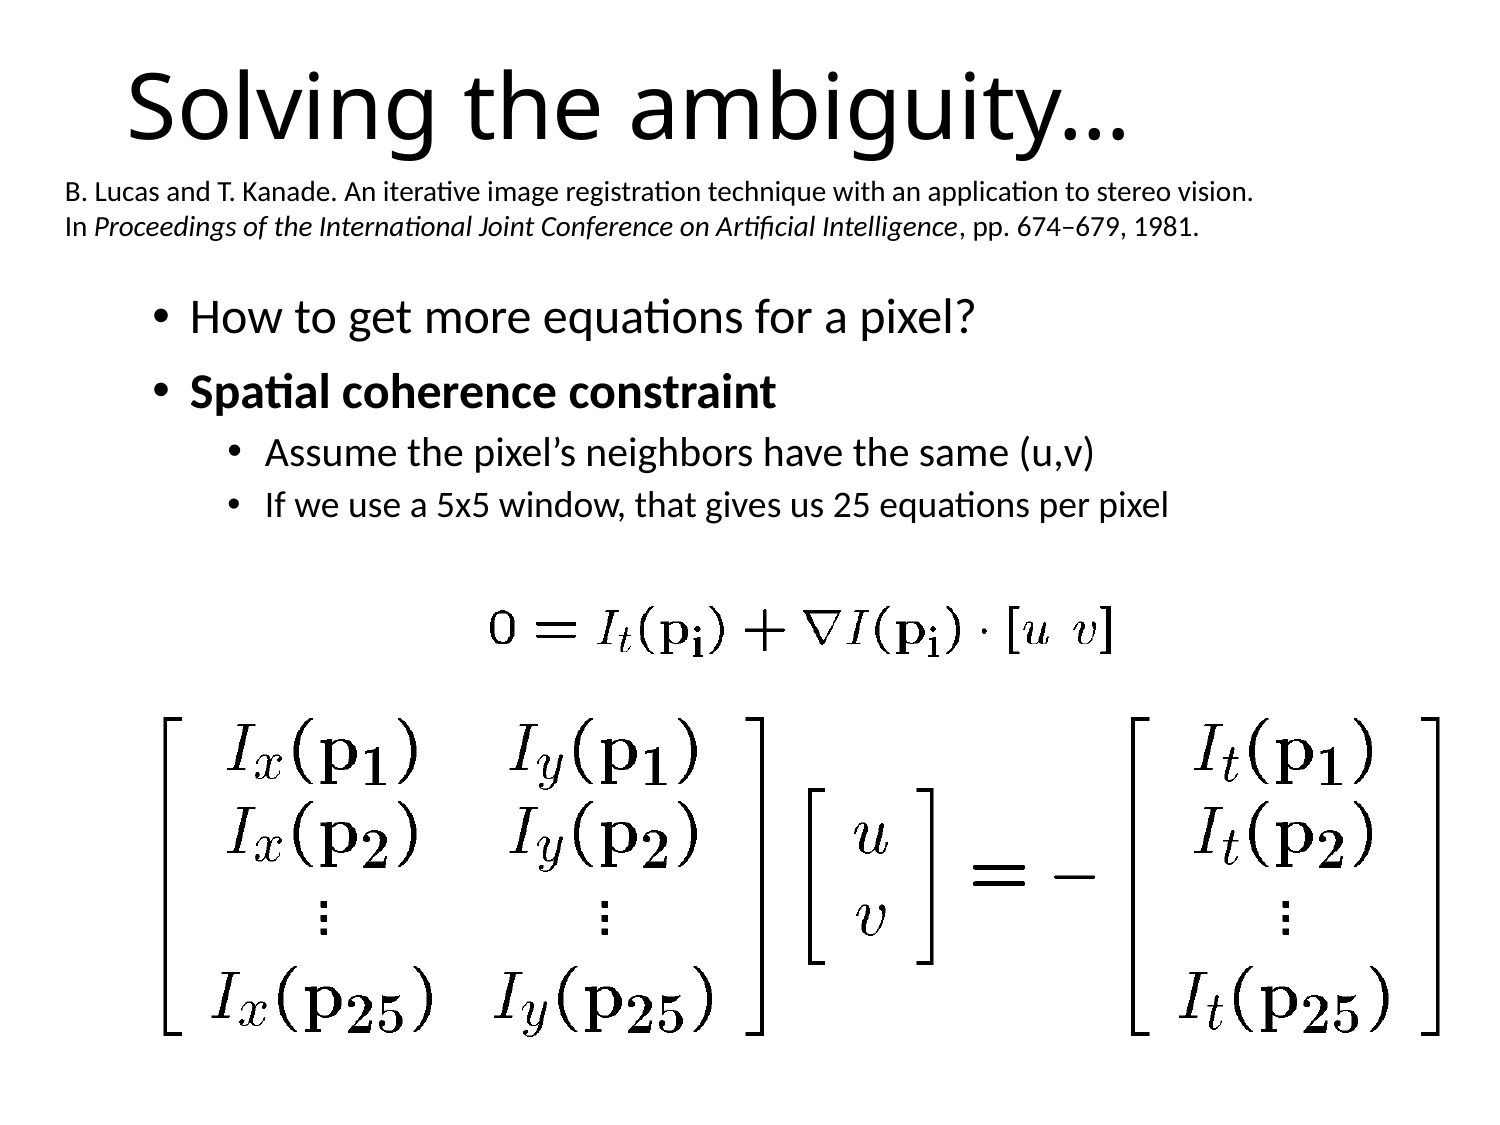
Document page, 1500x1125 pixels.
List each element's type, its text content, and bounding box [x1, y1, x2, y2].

picture [488, 606, 1112, 659]
title Solving the ambiguity… [111, 1, 1406, 165]
text_box B. Lucas and T. Kanade. An iterative image registration technique with an application to stereo vision. In Proceedings of the International Joint Conference on Artificial Intelligence, pp. 674–679, 1981. [49, 165, 1500, 250]
list How to get more equations for a pixel? Spatial coherence constraint Assume the pixel’s neighbors have the same (u,v) If we use a 5x5 window, that gives us 25 equations per pixel [137, 283, 1413, 1125]
picture [160, 716, 1440, 1040]
